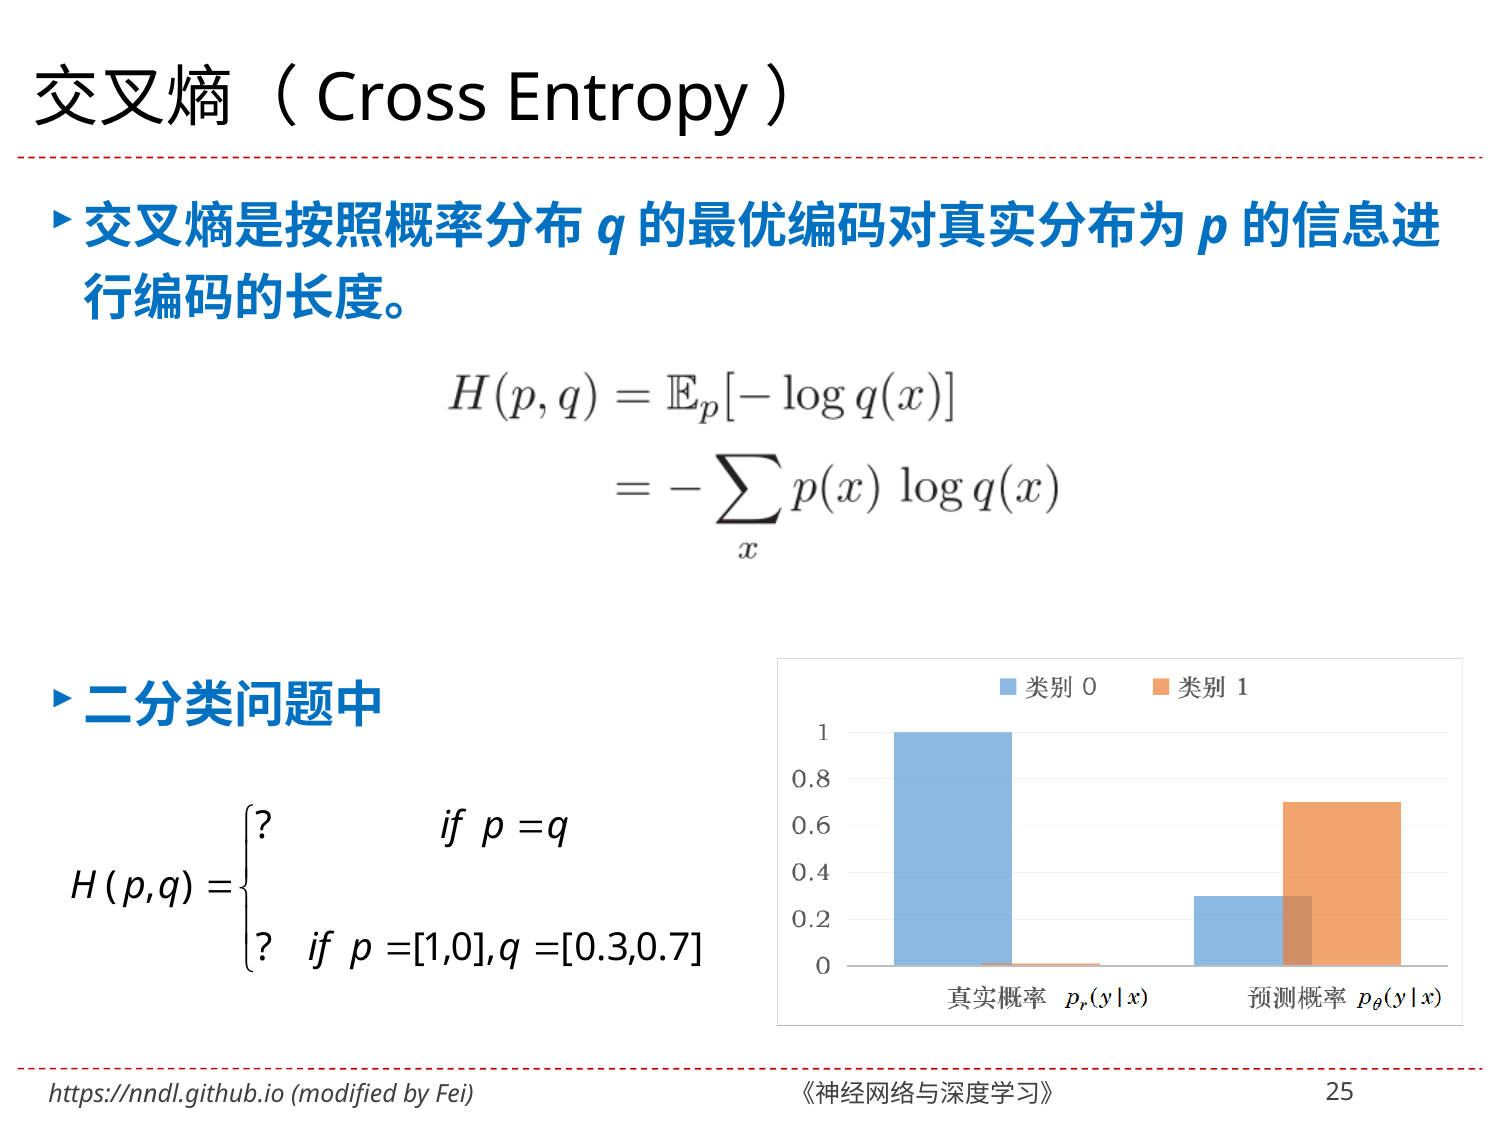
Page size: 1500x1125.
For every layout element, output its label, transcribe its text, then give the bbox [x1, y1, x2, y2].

picture [776, 657, 1463, 1026]
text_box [62, 793, 711, 984]
title 交叉熵（Cross Entropy） [17, 24, 1483, 142]
picture [438, 346, 1062, 566]
list 交叉熵是按照概率分布q的最优编码对真实分布为p的信息进行编码的长度。 二分类问题中 [35, 173, 1500, 1043]
